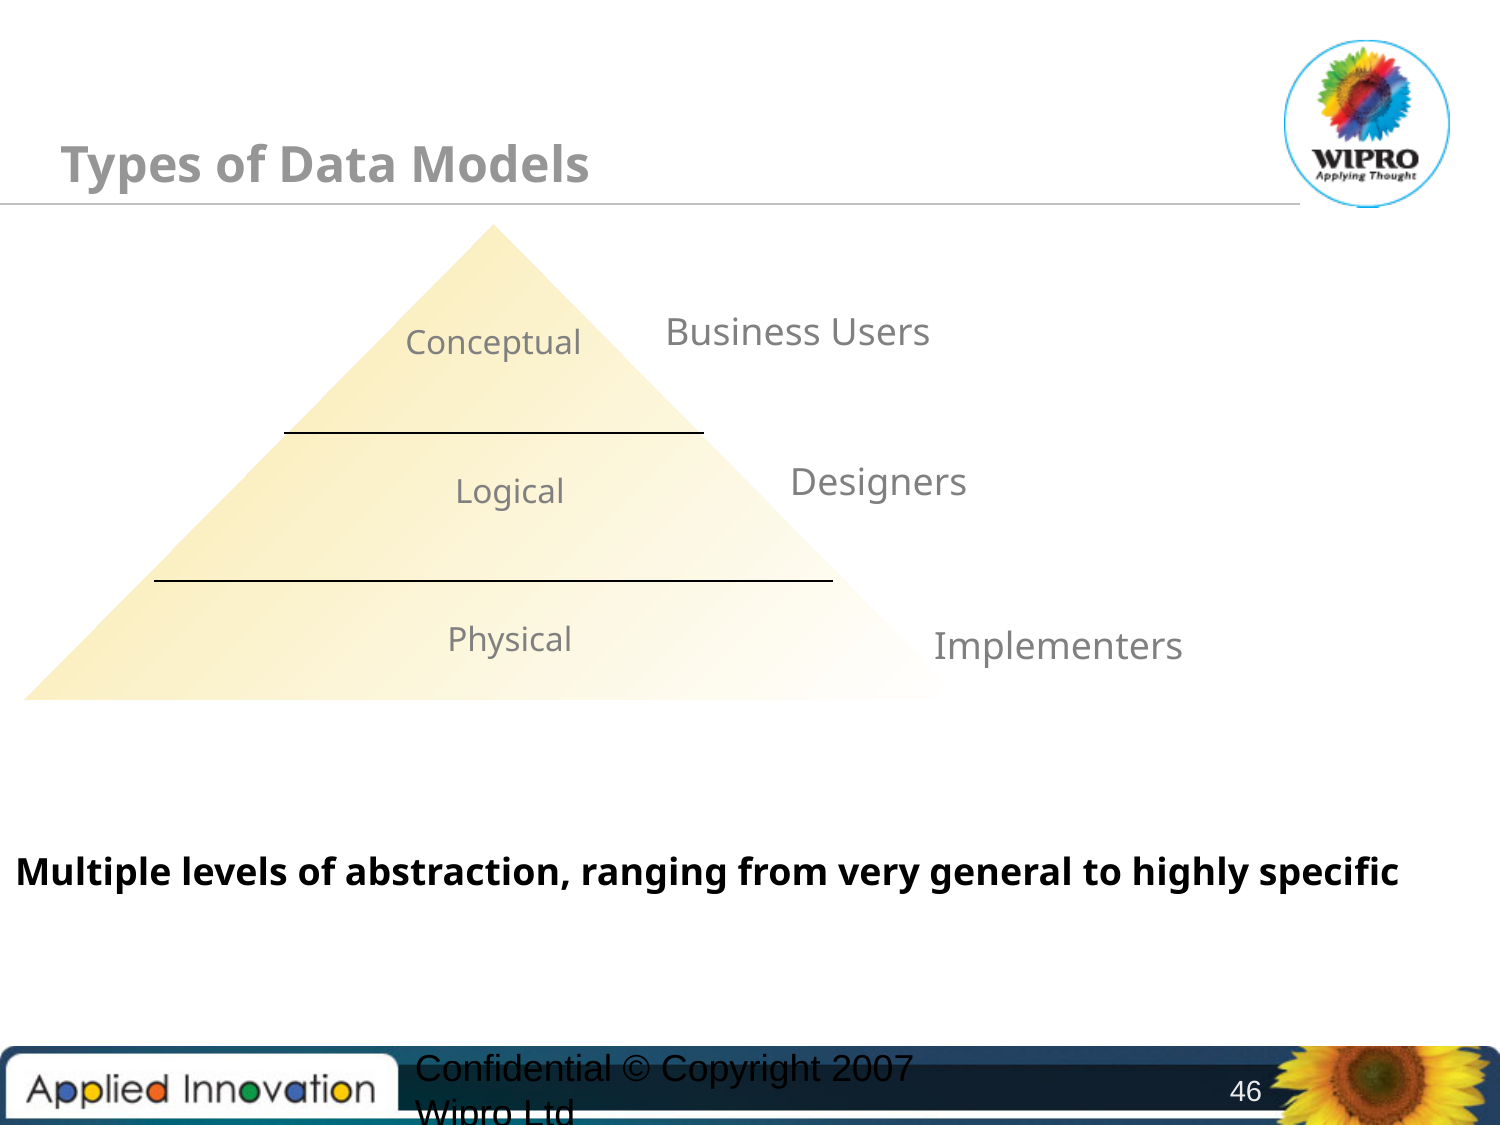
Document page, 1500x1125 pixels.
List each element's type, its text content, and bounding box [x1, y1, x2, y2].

picture [0, 1046, 1500, 1125]
footer Confidential © Copyright 2007 Wipro Ltd [399, 1057, 975, 1121]
text_box Multiple levels of abstraction, ranging from very general to highly specific [0, 840, 1500, 901]
picture [527, 1121, 541, 1125]
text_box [24, 224, 1131, 701]
text_box Implementers [1135, 614, 1275, 675]
title Types of Data Models [0, 24, 1300, 200]
picture [1284, 37, 1450, 208]
